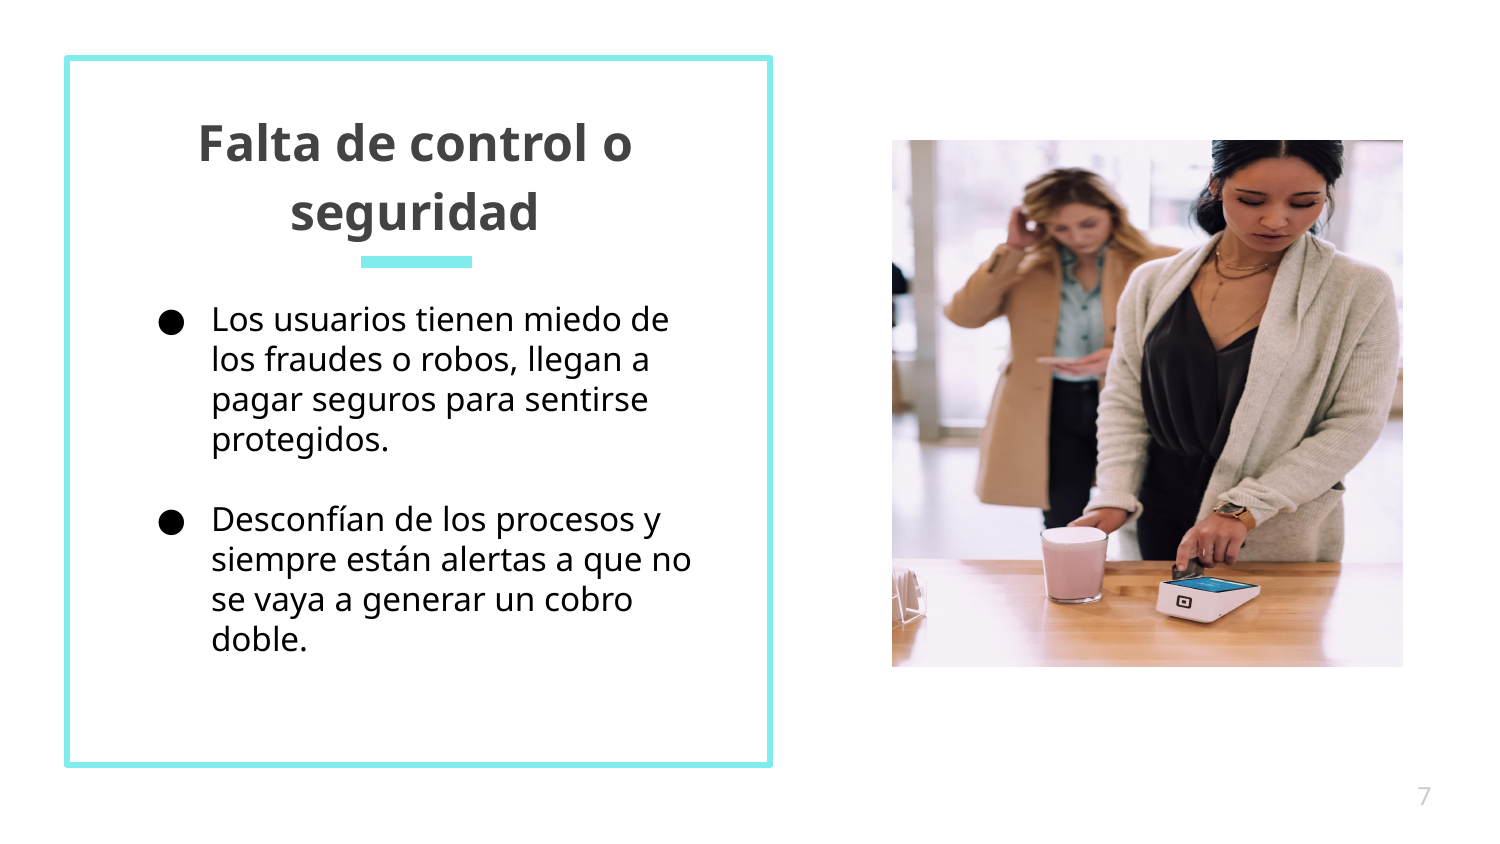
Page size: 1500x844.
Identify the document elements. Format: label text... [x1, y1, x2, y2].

subtitle Los usuarios tienen miedo de los fraudes o robos, llegan a pagar seguros para sentirse protegidos. Desconfían de los procesos y siempre están alertas a que no se vaya a generar un cobro doble. [121, 283, 724, 690]
picture [892, 140, 1403, 668]
slide_number ‹#› [1402, 764, 1493, 830]
title Falta de control o seguridad [76, 160, 755, 256]
